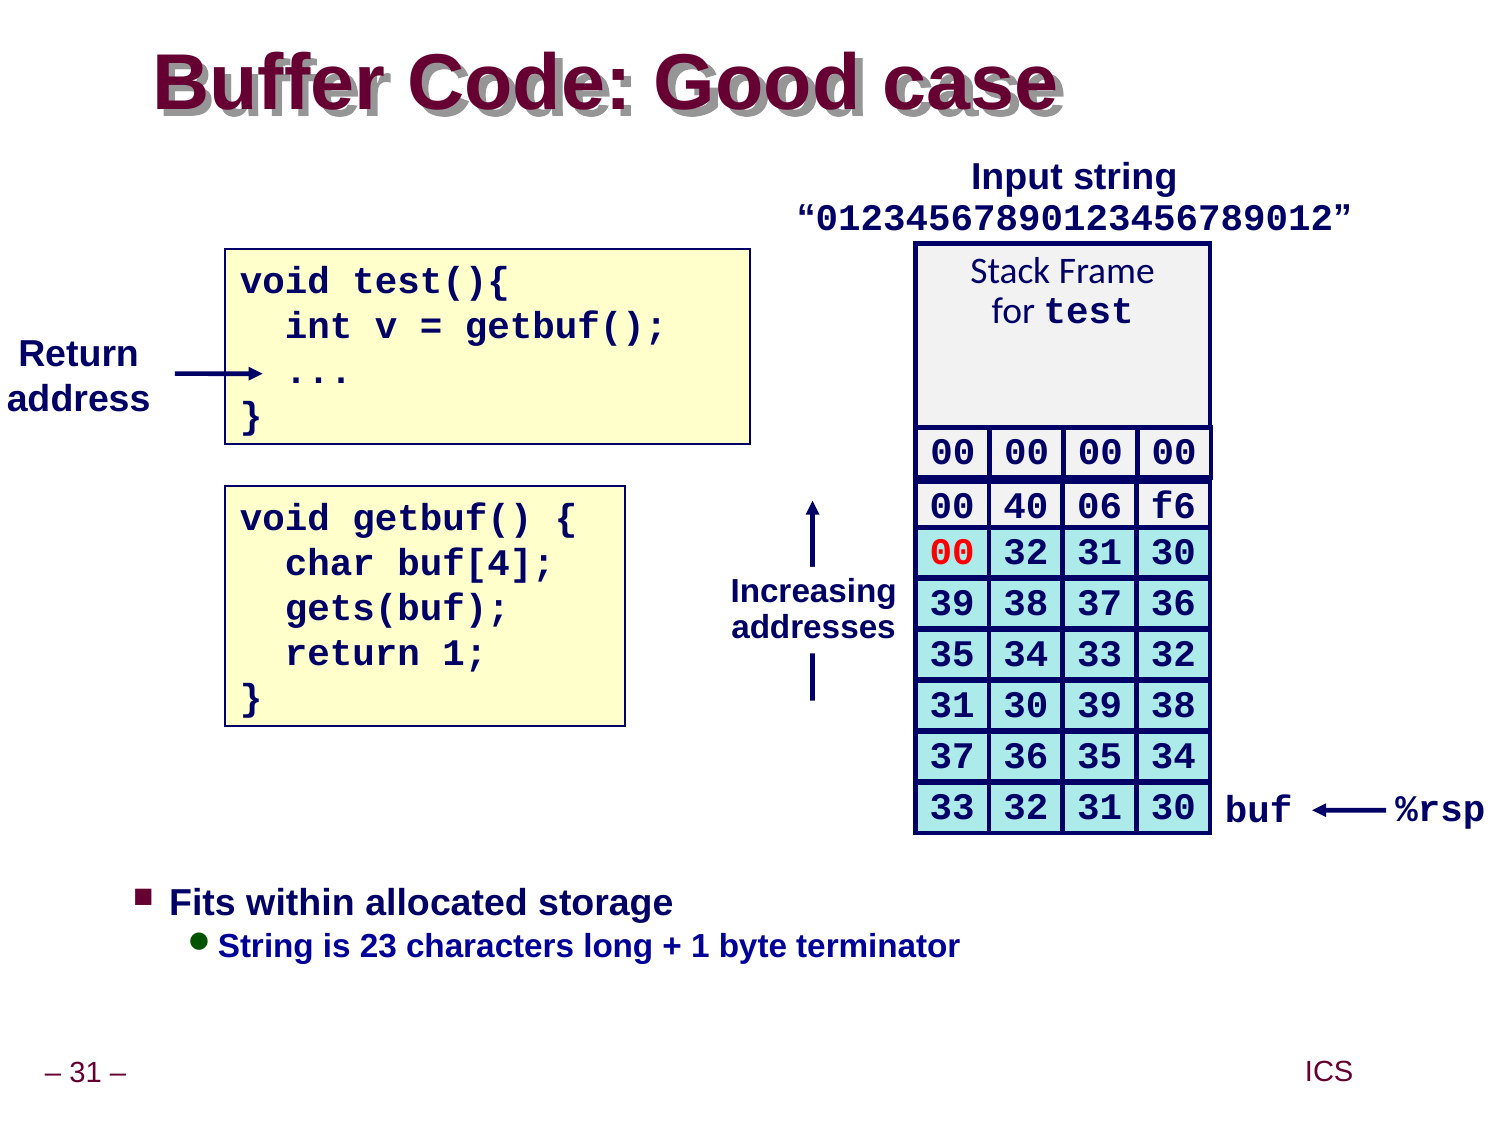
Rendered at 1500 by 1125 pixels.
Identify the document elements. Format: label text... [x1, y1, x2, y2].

text_box void getbuf() { char buf[4]; gets(buf); return 1; } [225, 486, 625, 726]
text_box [915, 243, 1500, 844]
title Buffer Code: Good case [151, 37, 1426, 132]
text_box [174, 367, 263, 380]
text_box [722, 500, 905, 702]
text_box Return address [0, 321, 166, 426]
list Fits within allocated storage String is 23 characters long + 1 byte terminator [62, 875, 1417, 1026]
text_box Input string “01234567890123456789012” [789, 149, 1360, 246]
text_box void test(){ int v = getbuf(); ... } [224, 249, 750, 444]
